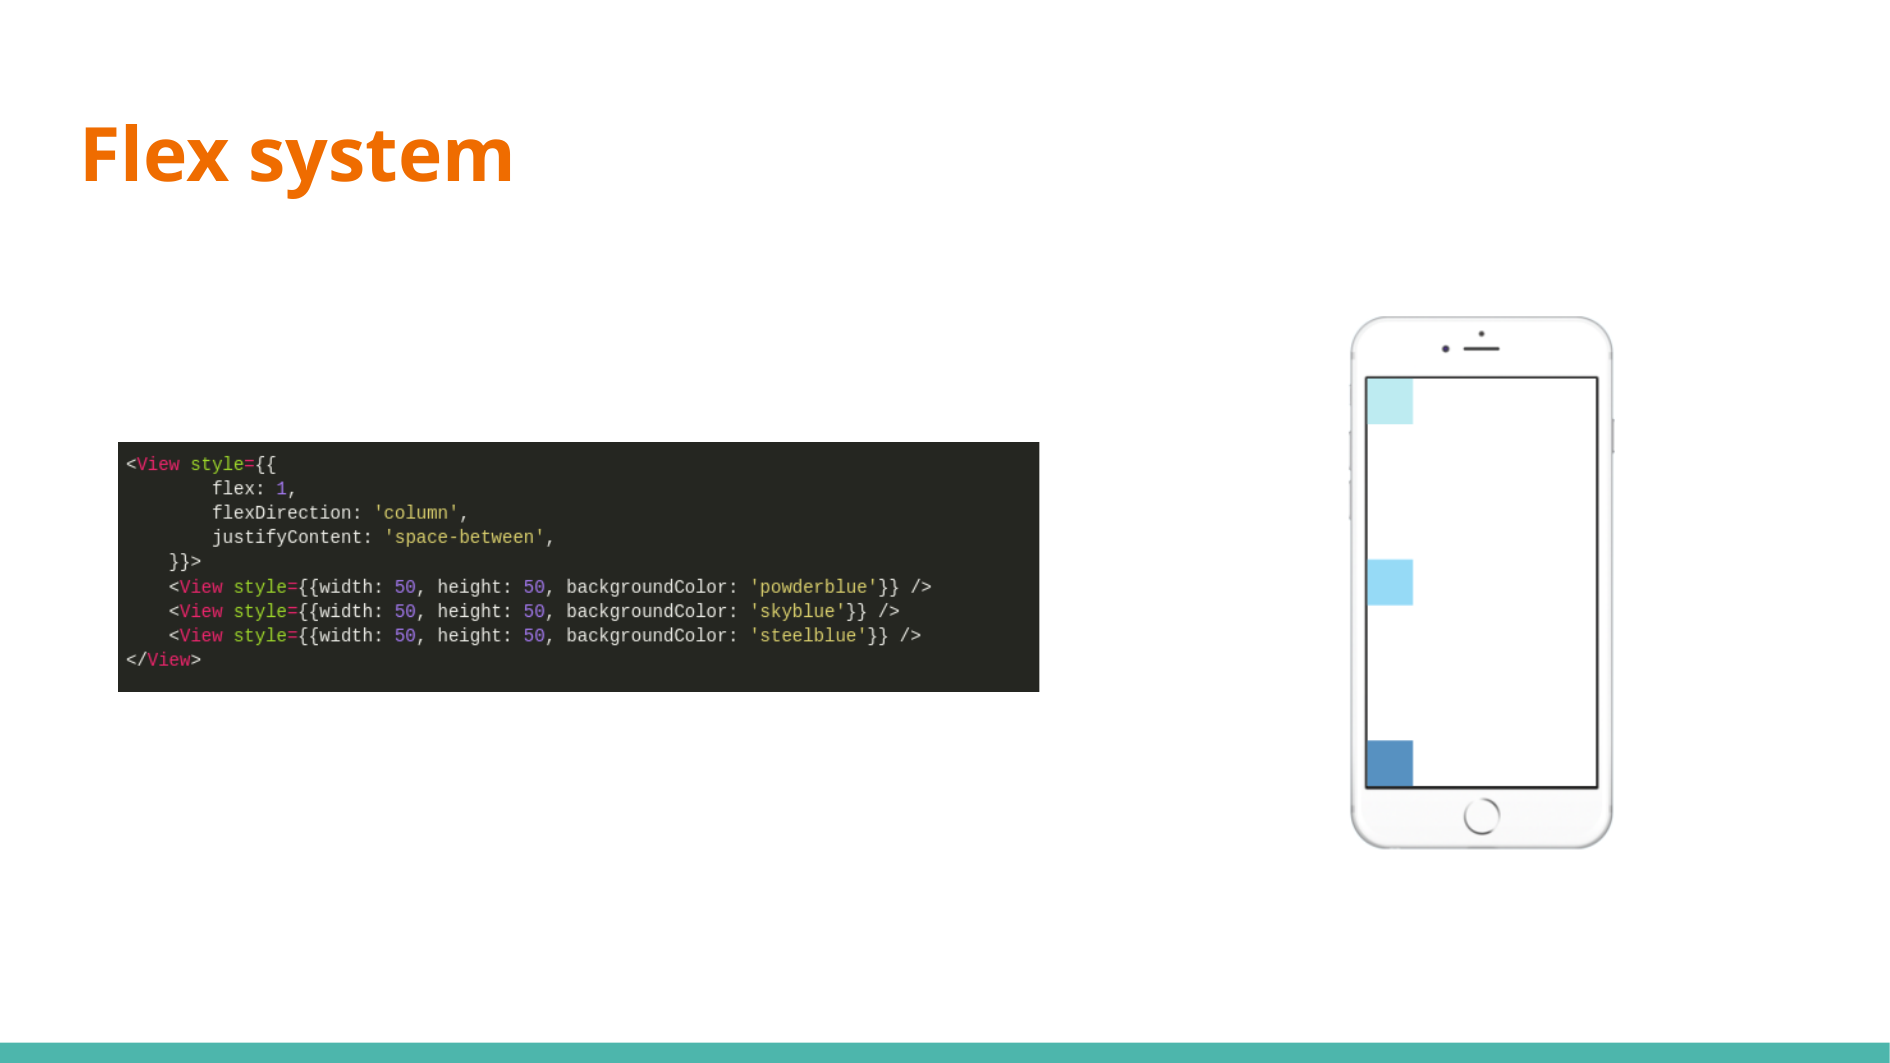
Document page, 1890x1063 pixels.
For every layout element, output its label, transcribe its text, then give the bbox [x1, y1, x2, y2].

picture [117, 441, 1040, 692]
picture [1340, 306, 1631, 871]
text_box Flex system [64, 91, 1826, 238]
